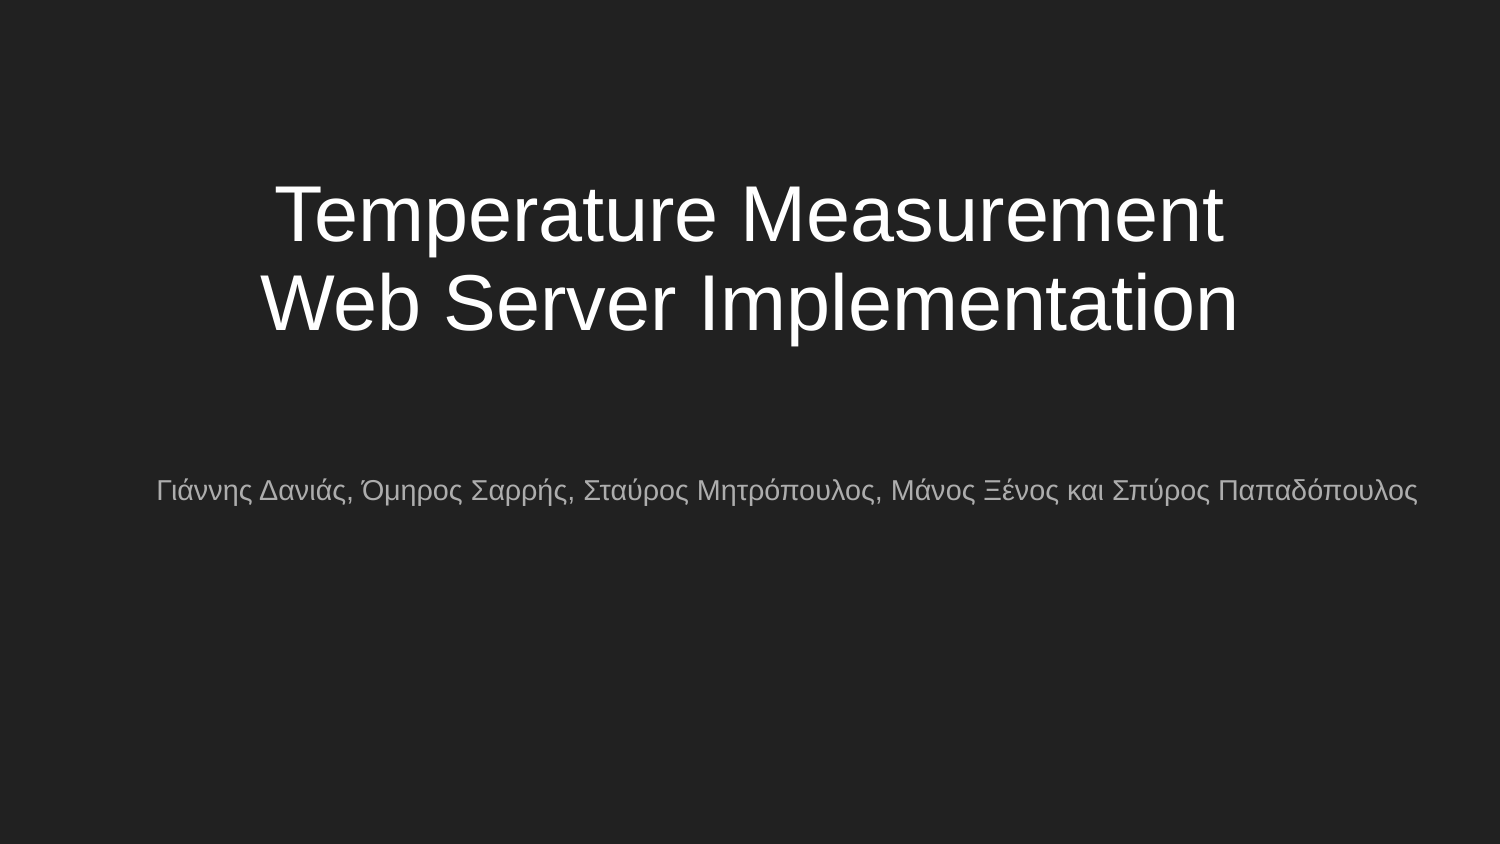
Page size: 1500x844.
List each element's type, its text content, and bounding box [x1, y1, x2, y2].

subtitle Γιάννης Δανιάς, Όμηρος Σαρρής, Σταύρος Μητρόπουλος, Μάνος Ξένος και Σπύρος Παπαδόπουλος [51, 464, 1449, 595]
title Temperature Measurement Web Server Implementation [51, 122, 1449, 363]
